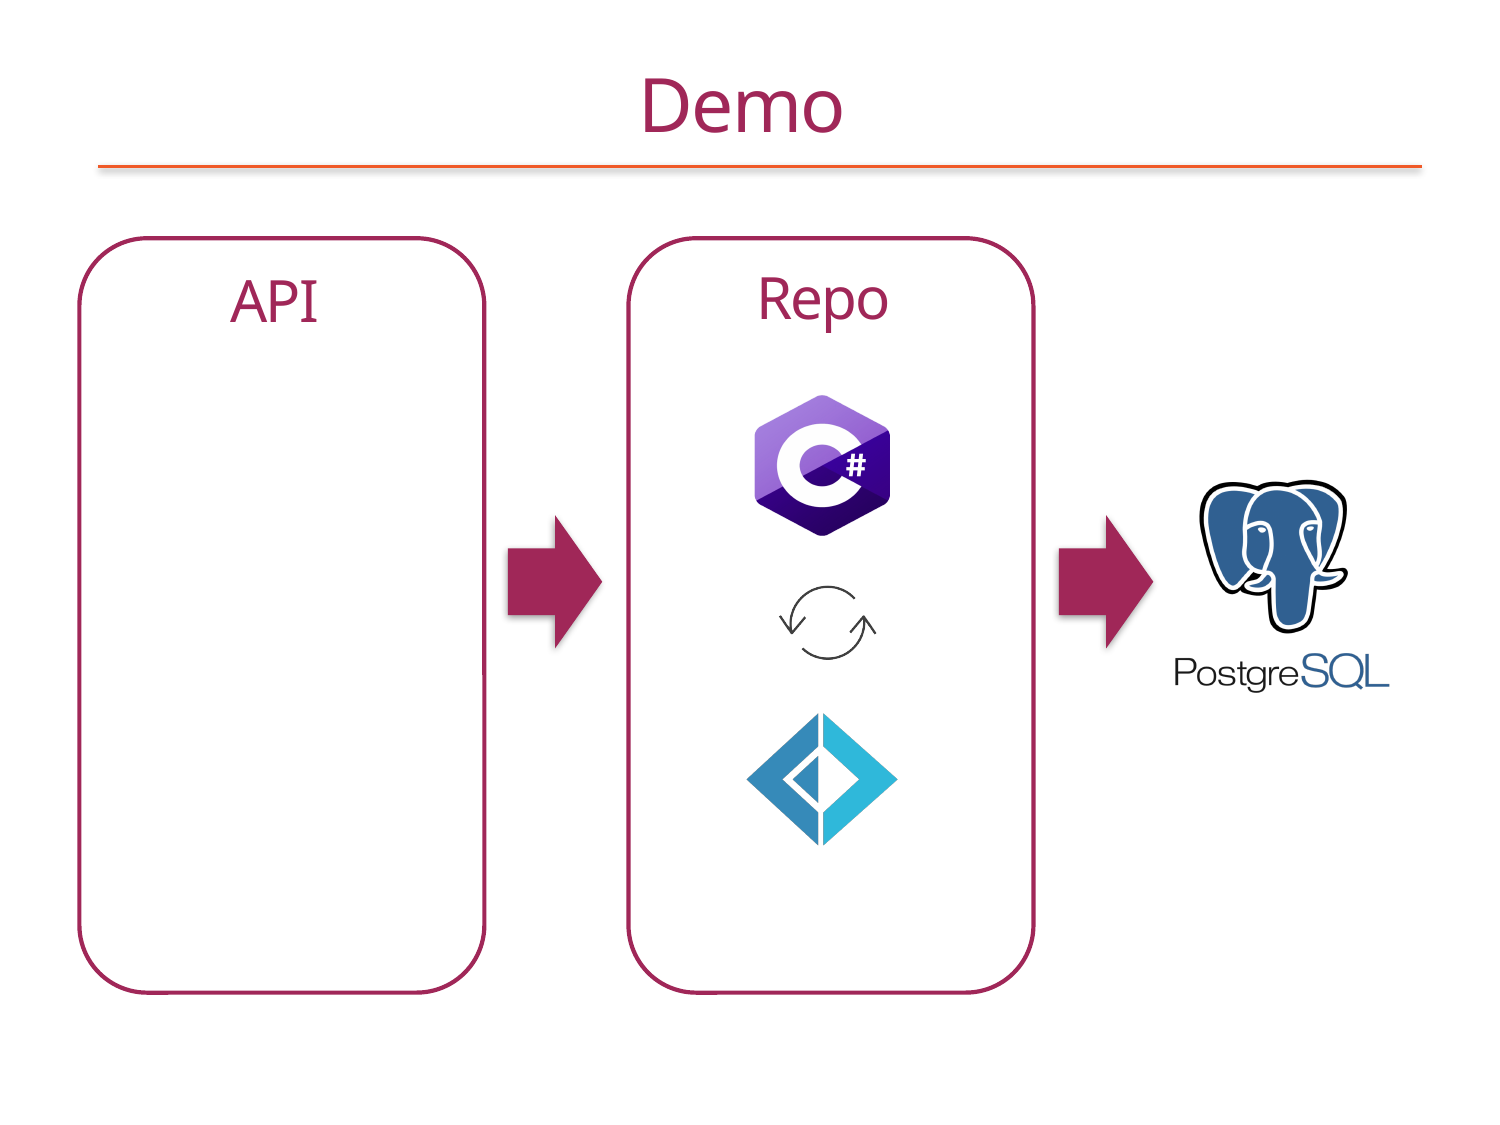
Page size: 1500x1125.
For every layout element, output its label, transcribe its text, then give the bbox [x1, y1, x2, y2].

text_box [505, 513, 604, 651]
title Demo [130, 45, 1370, 156]
text_box [1056, 513, 1148, 651]
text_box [628, 237, 1034, 993]
picture [1153, 443, 1405, 722]
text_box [79, 237, 485, 993]
